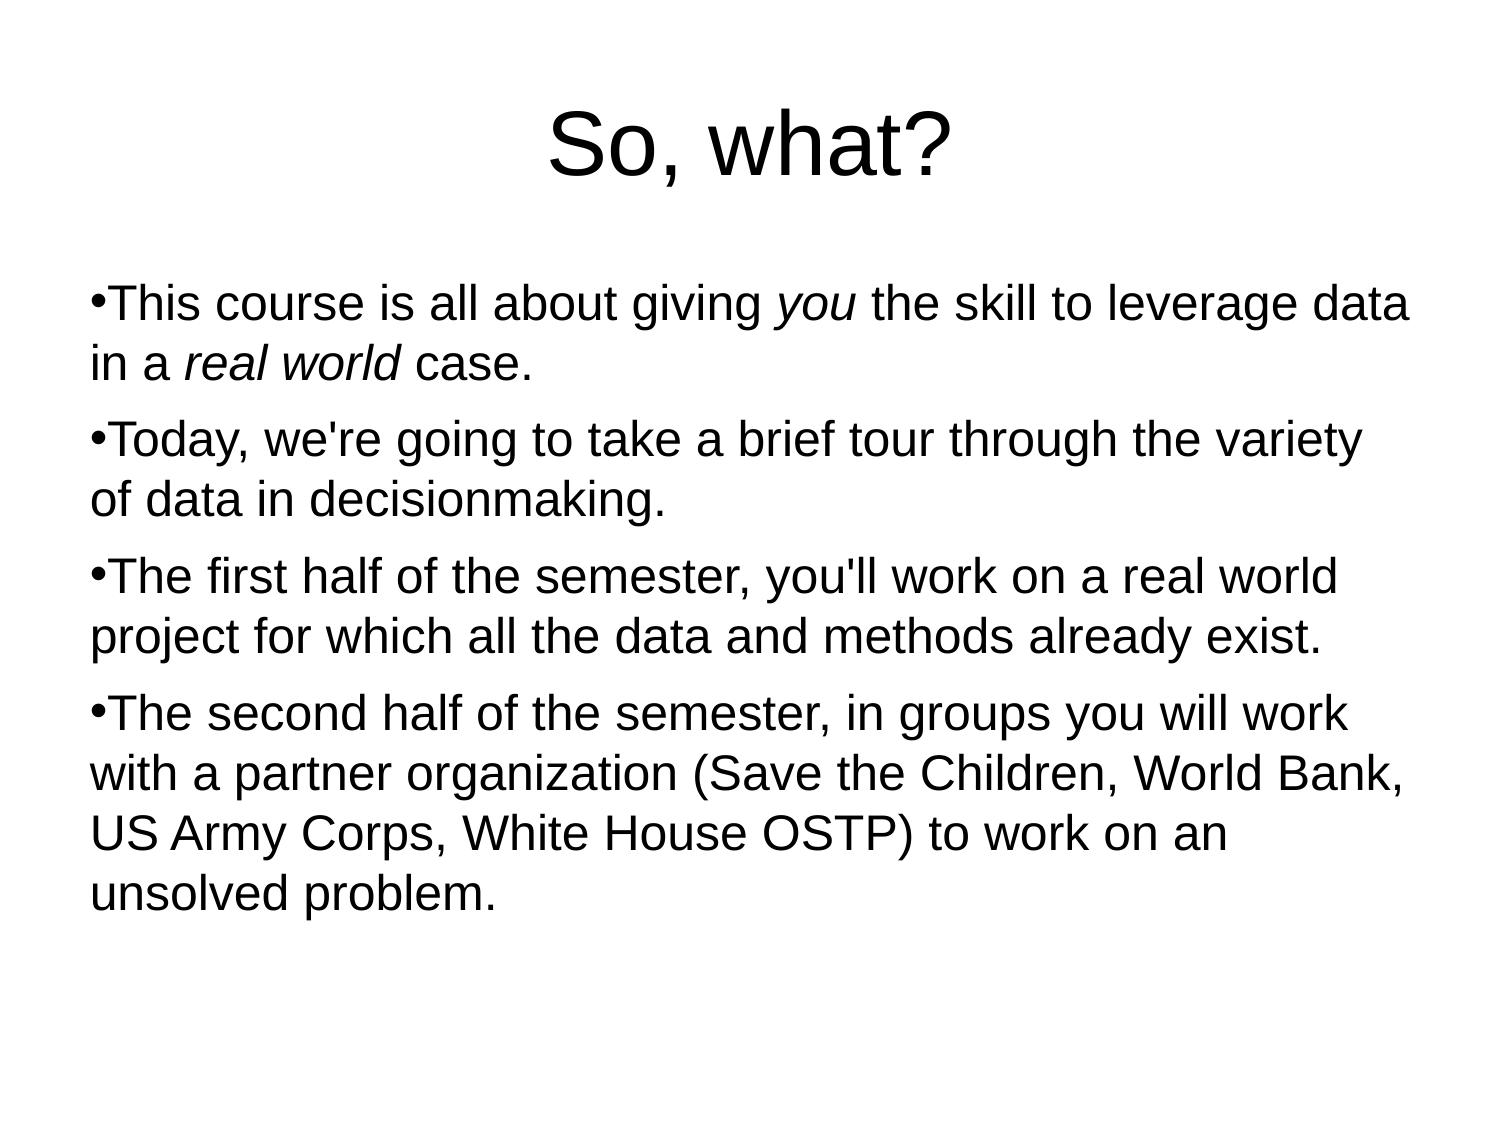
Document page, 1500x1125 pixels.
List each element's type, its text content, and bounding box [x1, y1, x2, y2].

list This course is all about giving you the skill to leverage data in a real world case. Today, we're going to take a brief tour through the variety of data in decisionmaking. The first half of the semester, you'll work on a real world project for which all the data and methods already exist. The second half of the semester, in groups you will work with a partner organization (Save the Children, World Bank, US Army Corps, White House OSTP) to work on an unsolved problem. [75, 262, 1425, 1005]
title So, what? [75, 45, 1425, 233]
